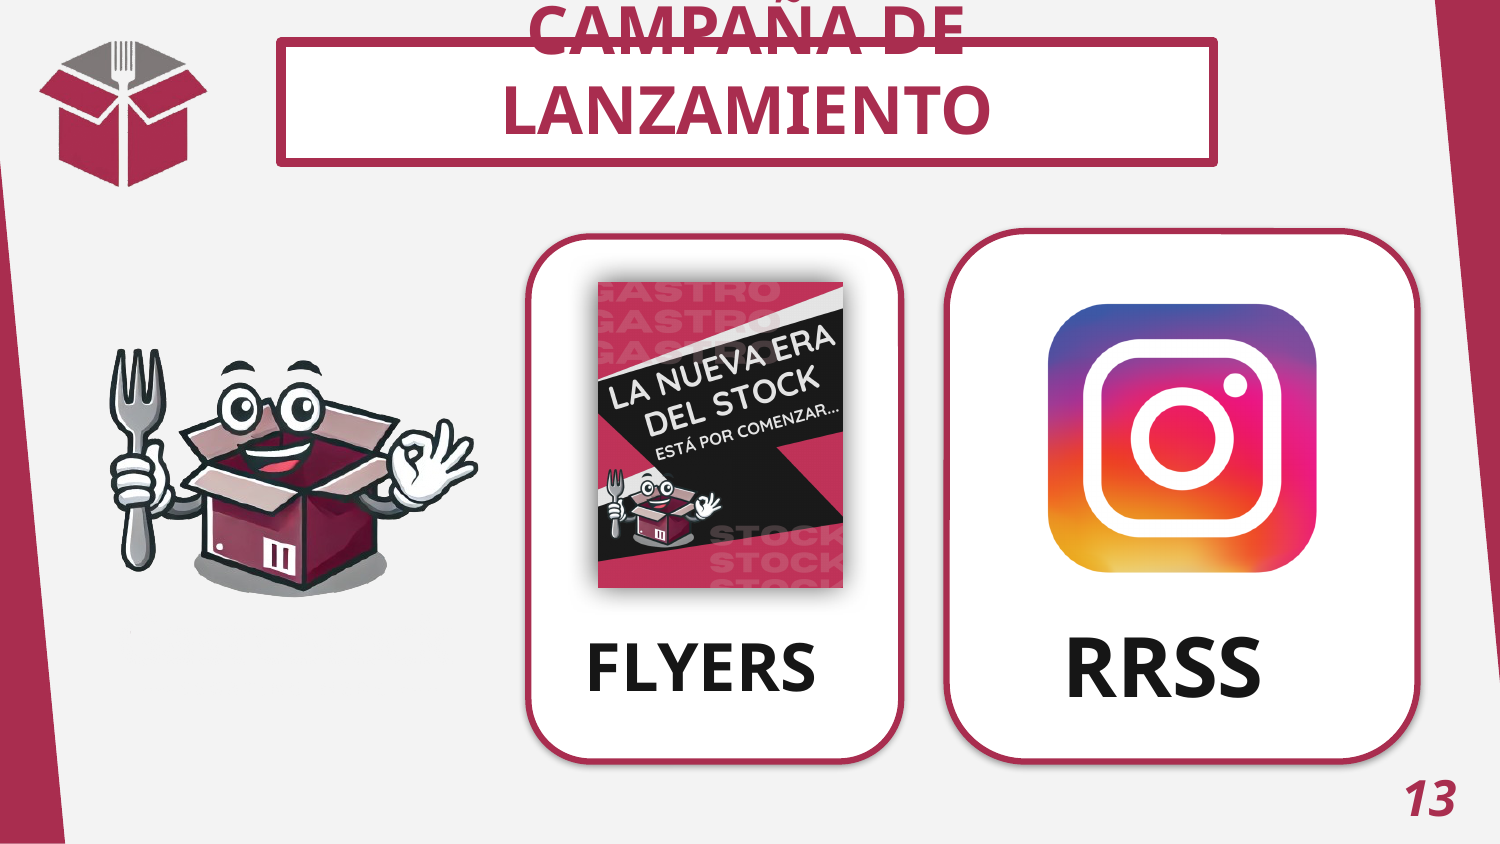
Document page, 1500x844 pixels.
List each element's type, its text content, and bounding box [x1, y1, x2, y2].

text_box RRSS [1047, 670, 1317, 722]
text_box CAMPAÑA DE LANZAMIENTO [280, 42, 1214, 163]
text_box 13 [1355, 748, 1500, 844]
text_box [0, 161, 66, 844]
text_box [943, 269, 1421, 765]
text_box [1434, 0, 1500, 683]
picture [597, 282, 843, 588]
text_box [525, 233, 905, 765]
picture [61, 316, 507, 762]
text_box FLYERS [570, 617, 860, 712]
picture [32, 28, 212, 196]
picture [958, 214, 1406, 662]
